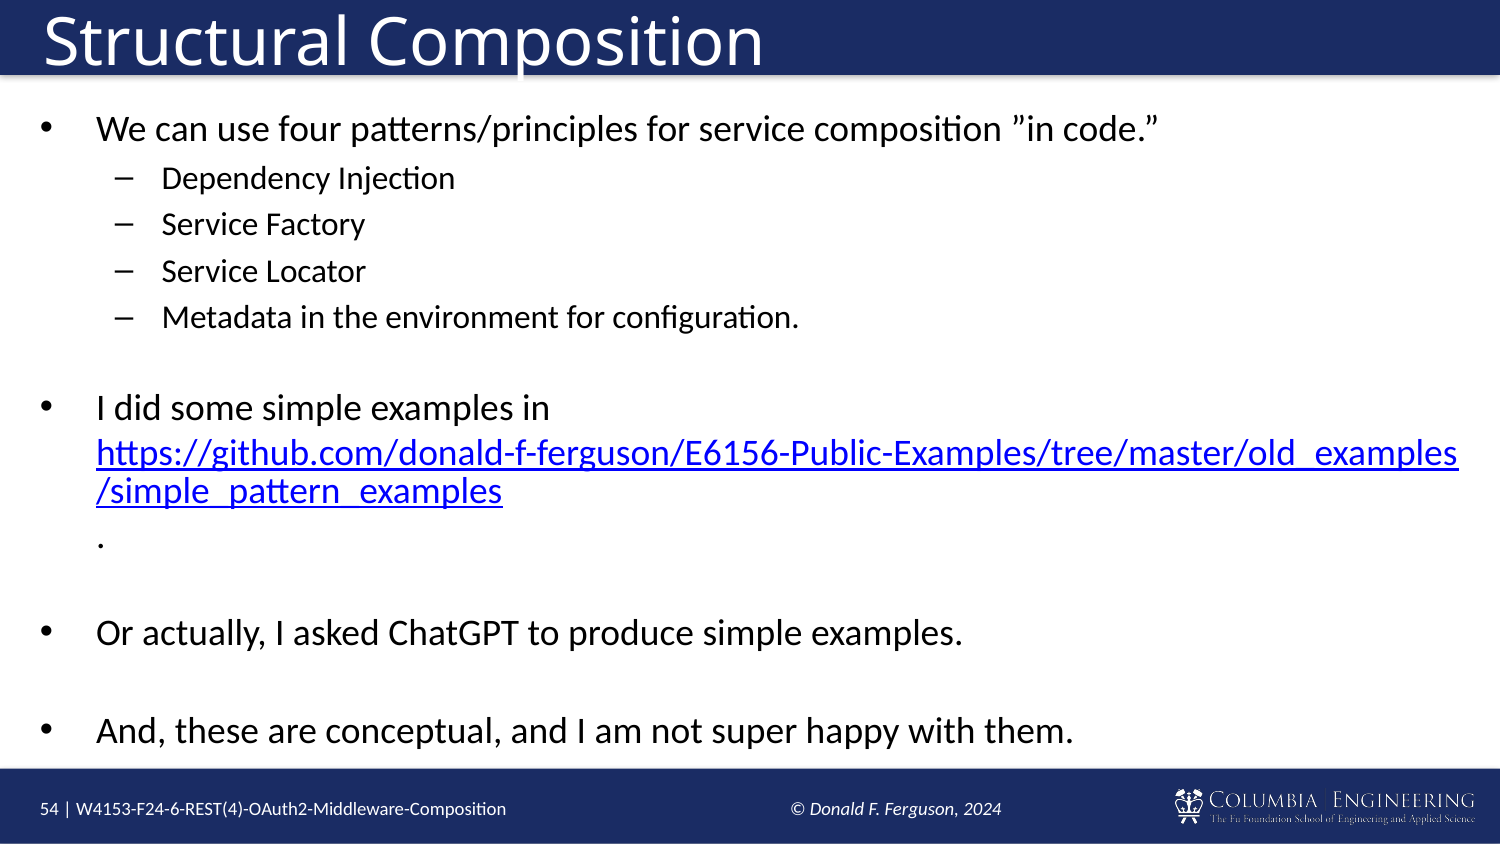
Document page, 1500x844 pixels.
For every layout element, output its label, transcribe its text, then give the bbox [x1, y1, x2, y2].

title Structural Composition [28, 0, 1450, 73]
list We can use four patterns/principles for service composition ”in code.” Dependency Injection Service Factory Service Locator Metadata in the environment for configuration. I did some simple examples in https://github.com/donald-f-ferguson/E6156-Public-Examples/tree/master/old_examples/simple_pattern_examples. Or actually, I asked ChatGPT to produce simple examples. And, these are conceptual, and I am not super happy with them. [24, 96, 1475, 760]
